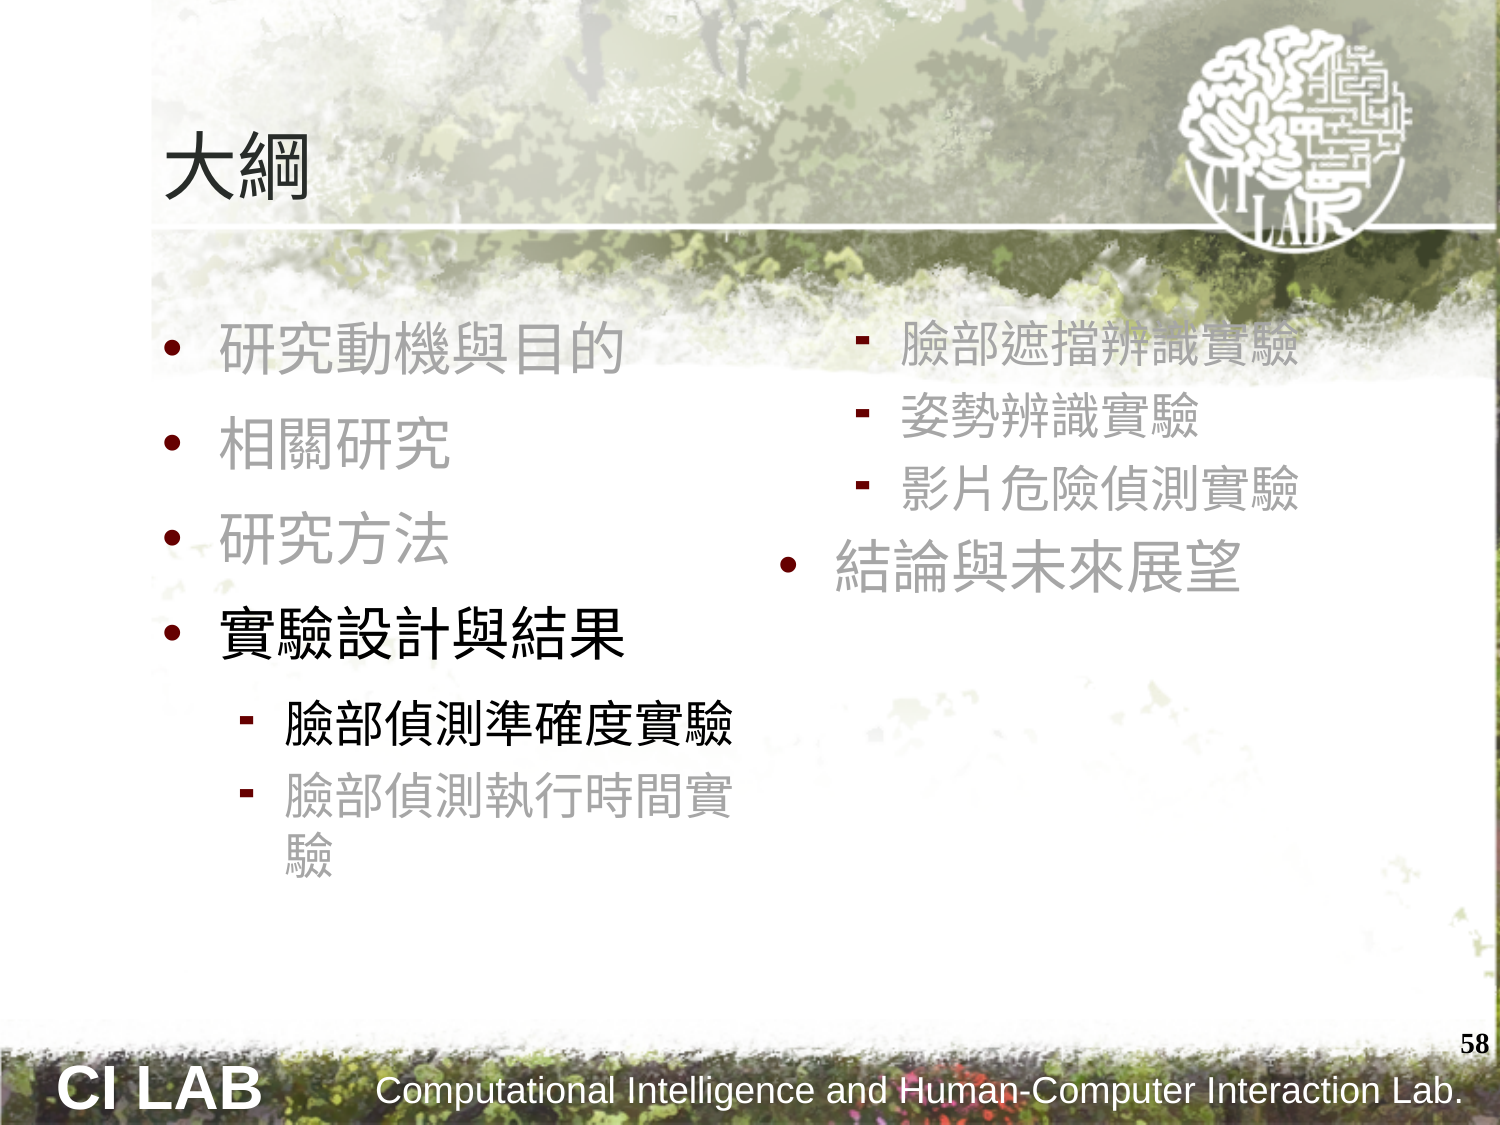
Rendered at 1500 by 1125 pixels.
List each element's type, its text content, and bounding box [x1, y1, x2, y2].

slide_number 58 [1426, 985, 1500, 1067]
picture [0, 0, 1500, 1125]
text_box 研究動機與目的 相關研究 研究方法 實驗設計與結果 臉部偵測準確度實驗 臉部偵測執行時間實驗 臉部遮擋辨識實驗 姿勢辨識實驗 影片危險偵測實驗 結論與未來展望 [147, 304, 1410, 961]
title 大綱 [147, 31, 1448, 219]
